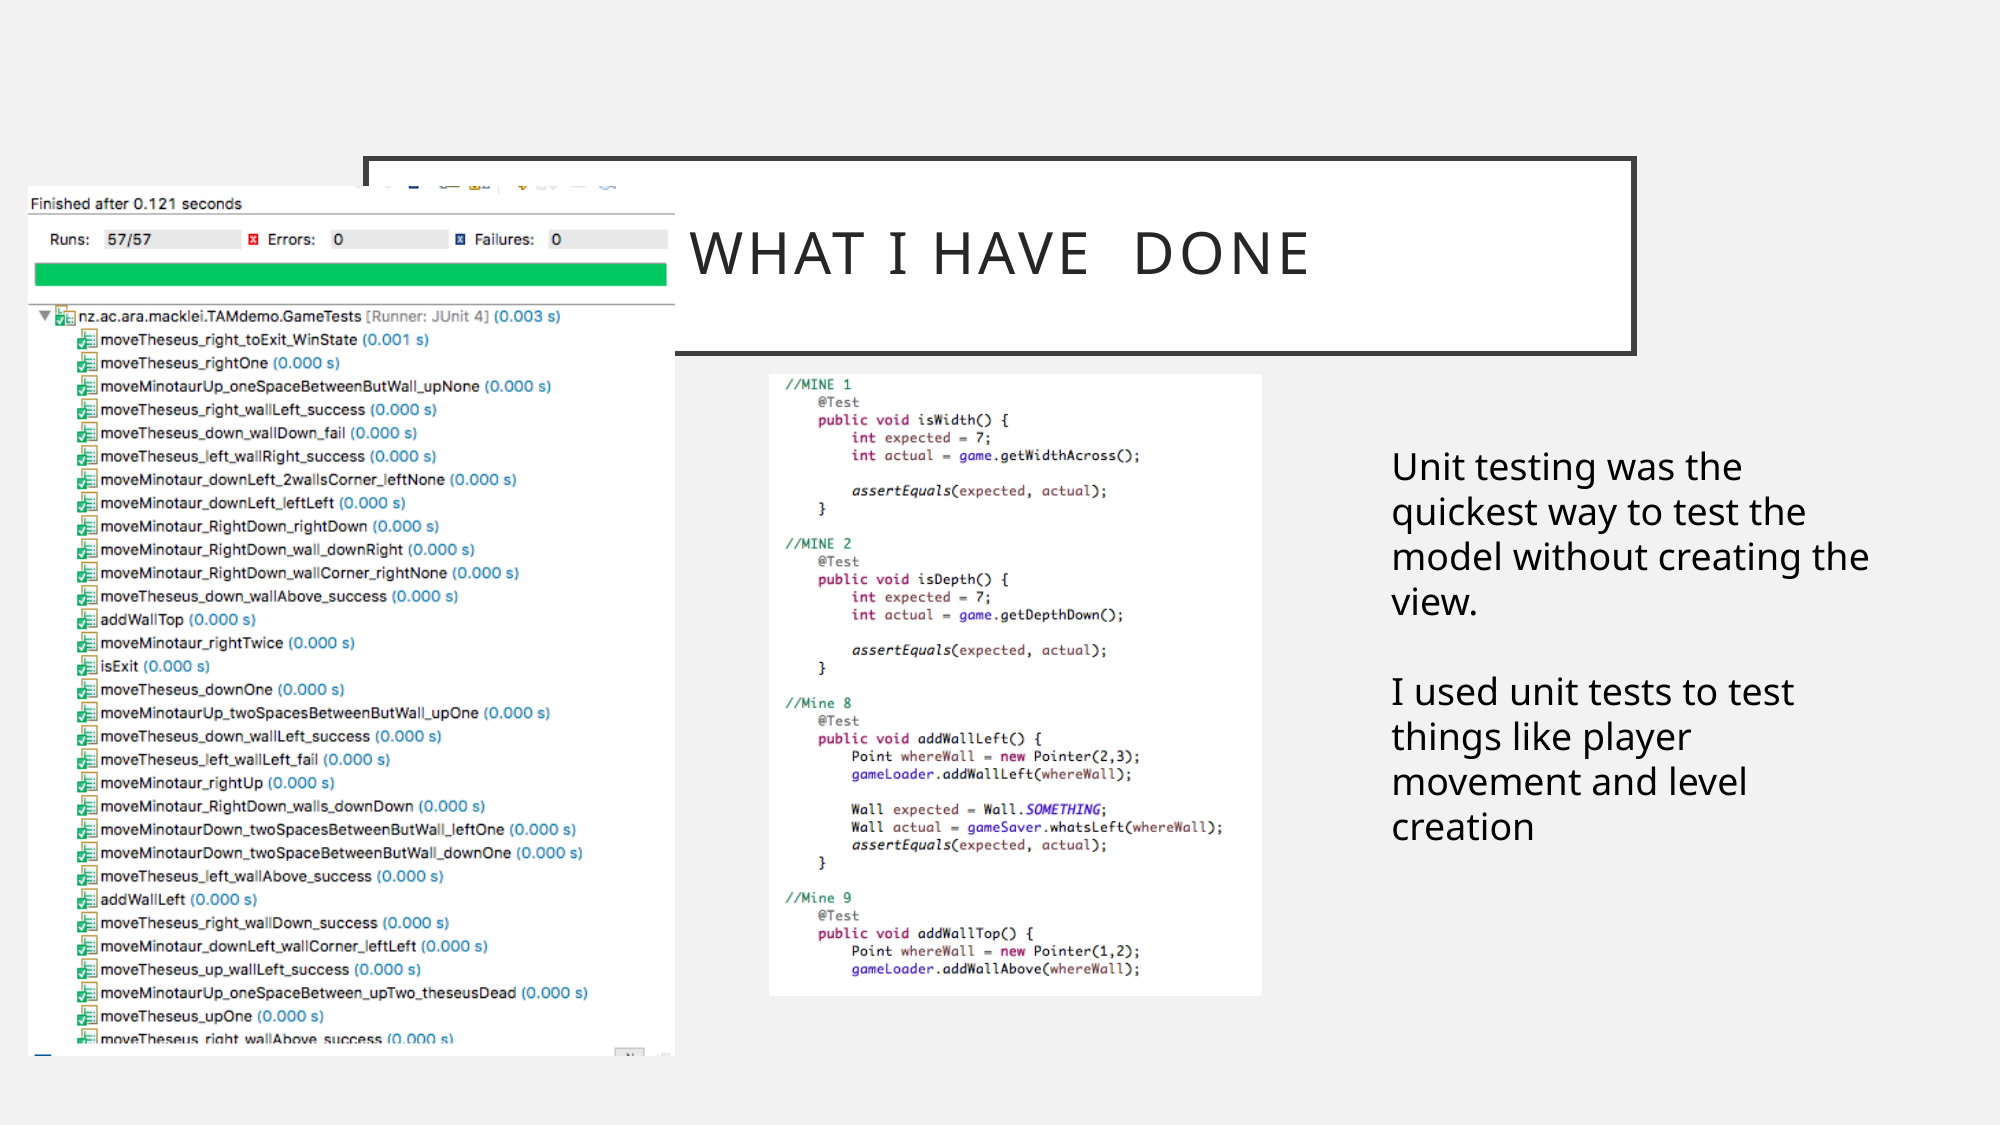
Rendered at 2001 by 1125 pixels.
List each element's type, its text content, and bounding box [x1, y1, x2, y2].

title What I have done [363, 156, 1637, 356]
picture [28, 186, 675, 1056]
text_box Unit testing was the quickest way to test the model without creating the view. I used unit tests to test things like player movement and level creation [1376, 435, 1892, 901]
picture [769, 374, 1262, 996]
